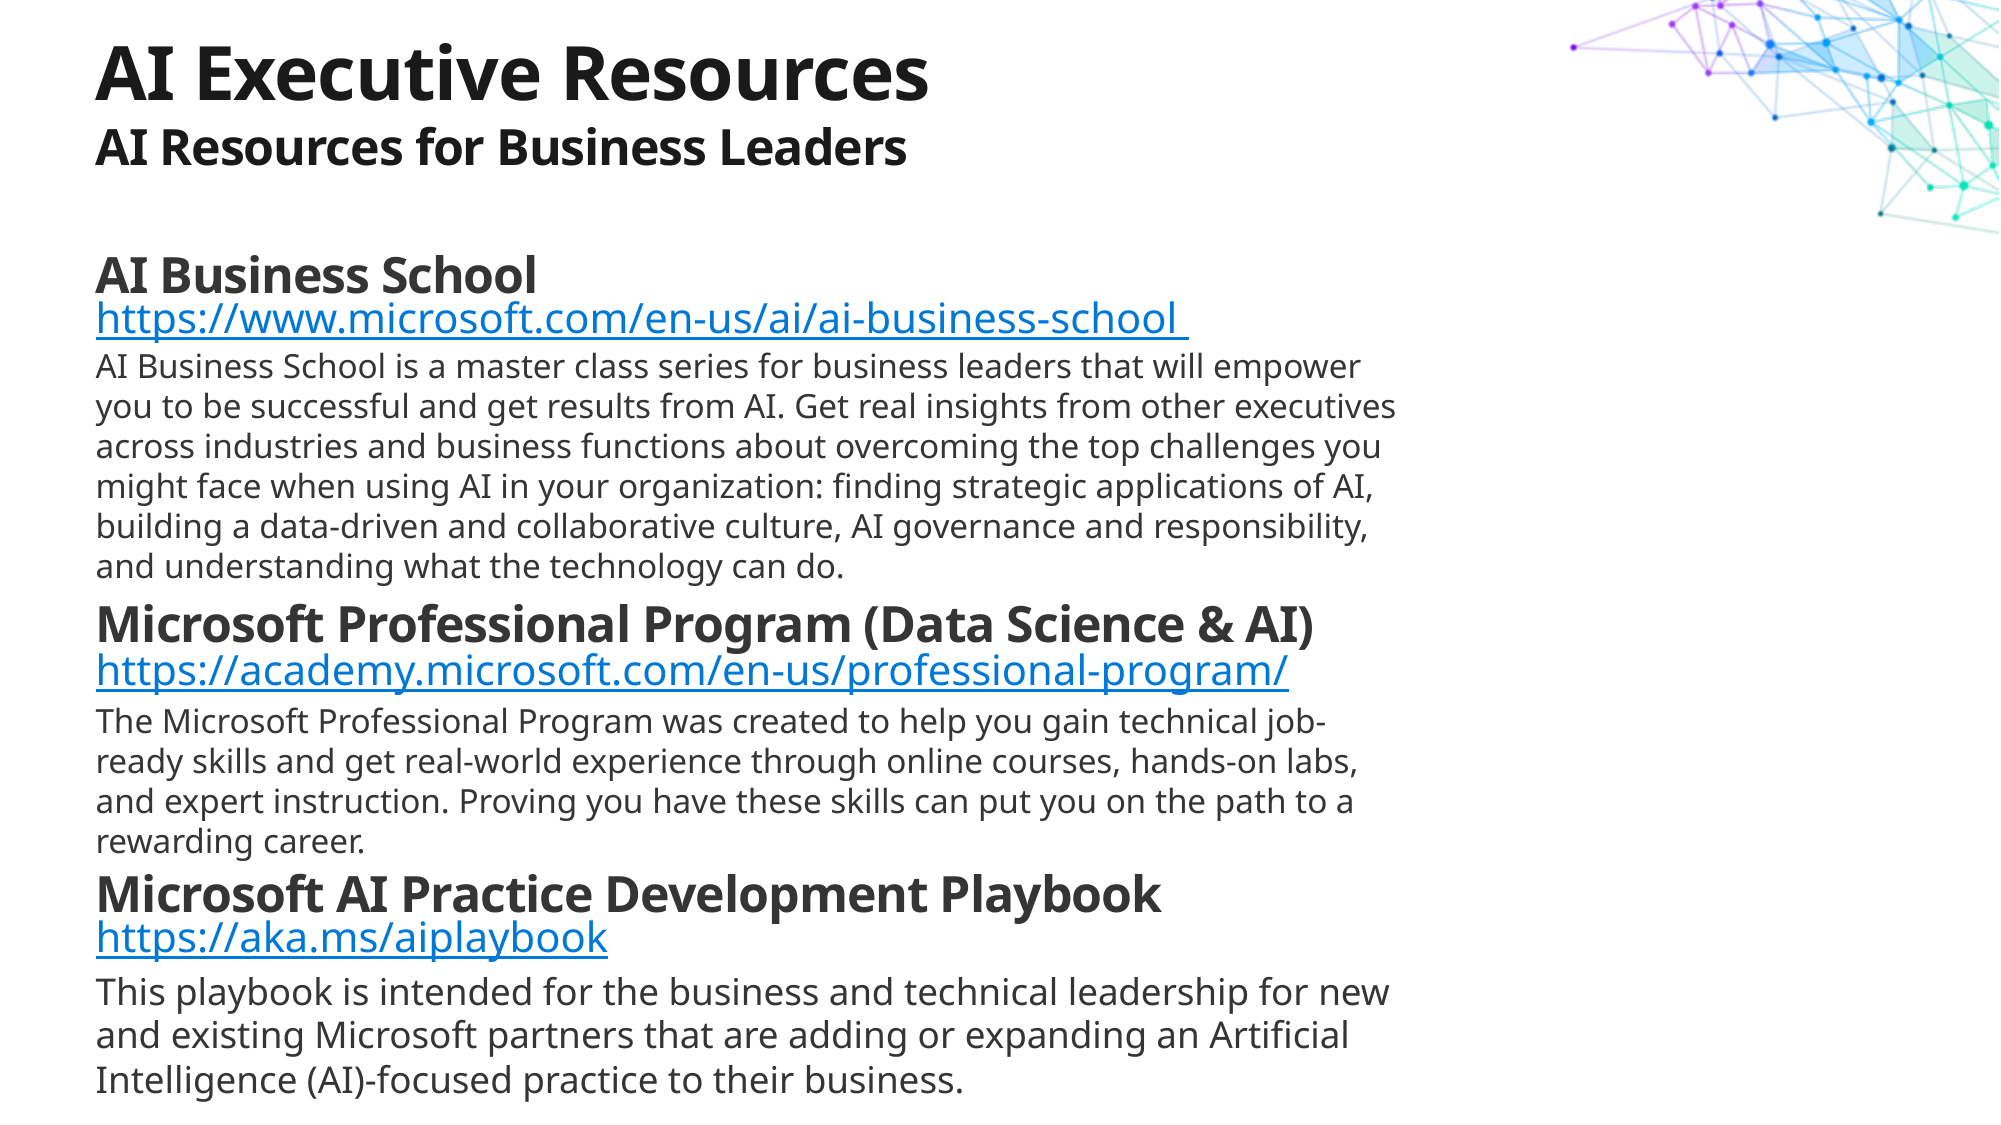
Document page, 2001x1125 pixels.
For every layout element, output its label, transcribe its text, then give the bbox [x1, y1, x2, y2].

text_box https://academy.microsoft.com/en-us/professional-program/ [95, 653, 1415, 701]
text_box The Microsoft Professional Program was created to help you gain technical job-ready skills and get real-world experience through online courses, hands-on labs, and expert instruction. Proving you have these skills can put you on the path to a rewarding career. [95, 701, 1415, 861]
text_box Microsoft Professional Program (Data Science & AI) [95, 591, 1904, 653]
text_box AI Business School [95, 244, 1381, 291]
text_box Microsoft AI Practice Development Playbook [95, 862, 1904, 923]
text_box AI Business School is a master class series for business leaders that will empower you to be successful and get results from AI. Get real insights from other executives across industries and business functions about overcoming the top challenges you might face when using AI in your organization: finding strategic applications of AI, building a data-driven and collaborative culture, AI governance and responsibility, and understanding what the technology can do. [95, 349, 1415, 586]
text_box https://aka.ms/aiplaybook [95, 923, 1415, 969]
text_box https://www.microsoft.com/en-us/ai/ai-business-school [95, 291, 1381, 349]
title AI Executive Resources AI Resources for Business Leaders [95, 25, 1381, 177]
text_box This playbook is intended for the business and technical leadership for new and existing Microsoft partners that are adding or expanding an Artificial Intelligence (AI)-focused practice to their business. [95, 969, 1415, 1101]
picture [1381, 0, 1999, 394]
